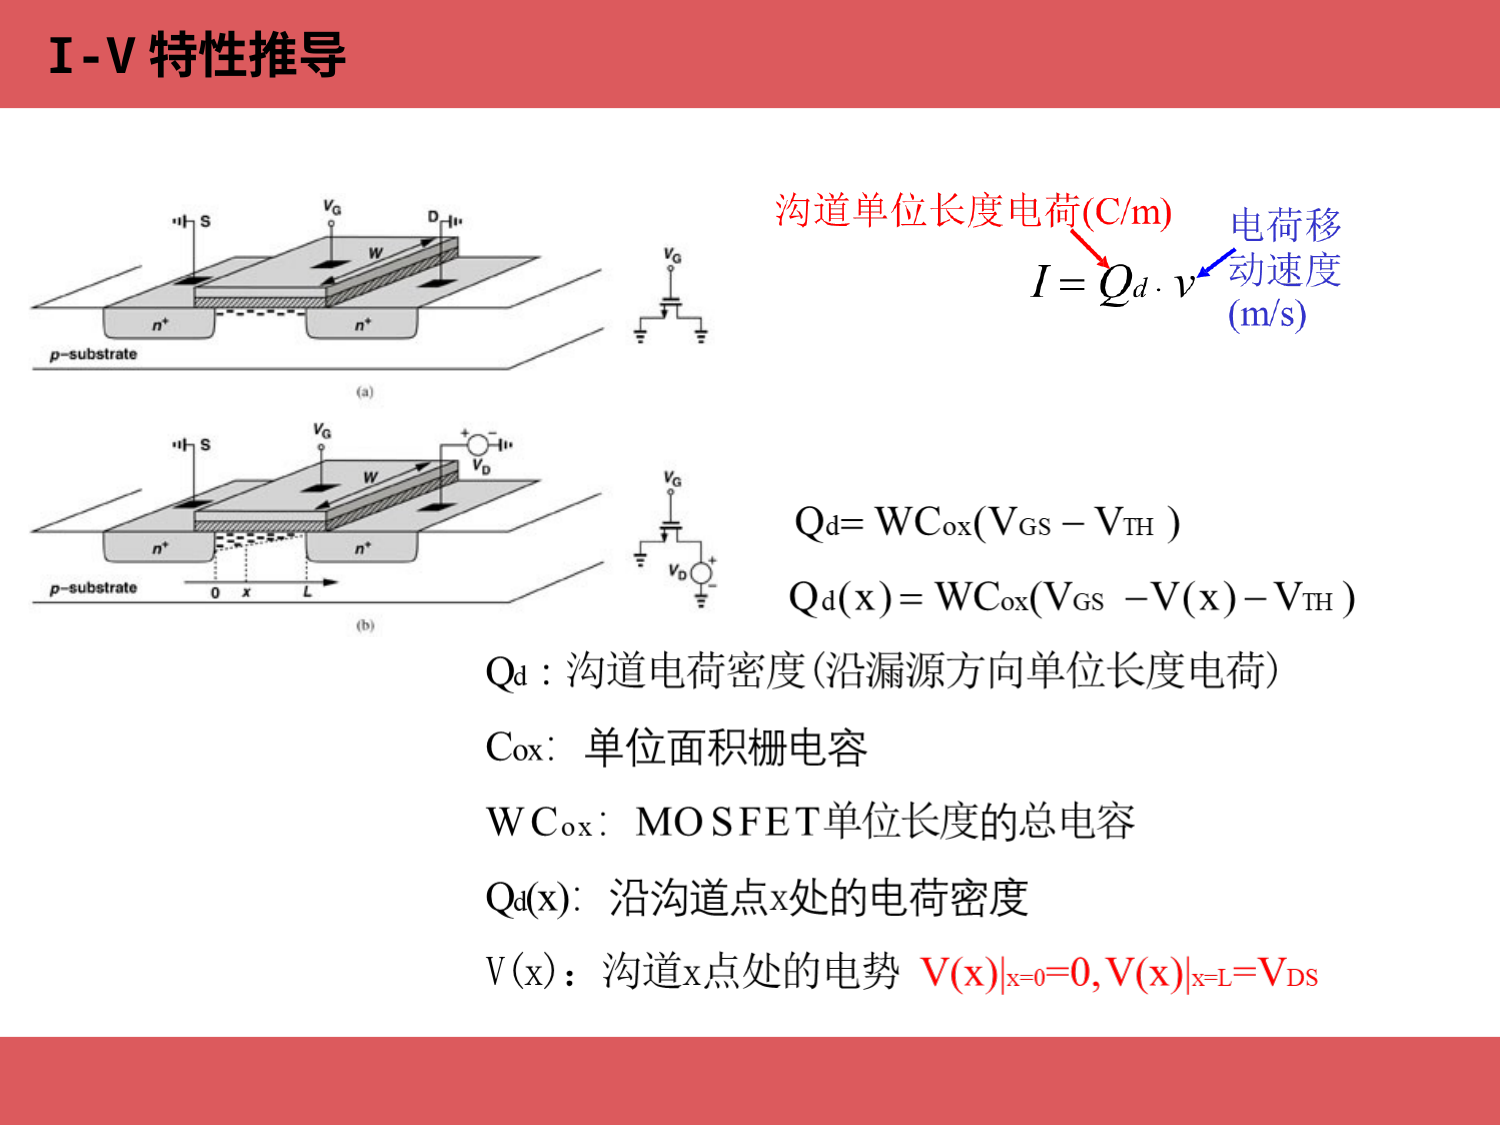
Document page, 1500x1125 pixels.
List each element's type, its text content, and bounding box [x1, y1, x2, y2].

text_box [28, 193, 718, 637]
text_box I-V特性推导 [31, 16, 548, 91]
text_box [0, 0, 1500, 109]
picture [460, 478, 1491, 1021]
picture [749, 171, 1367, 358]
text_box [0, 1036, 1500, 1125]
